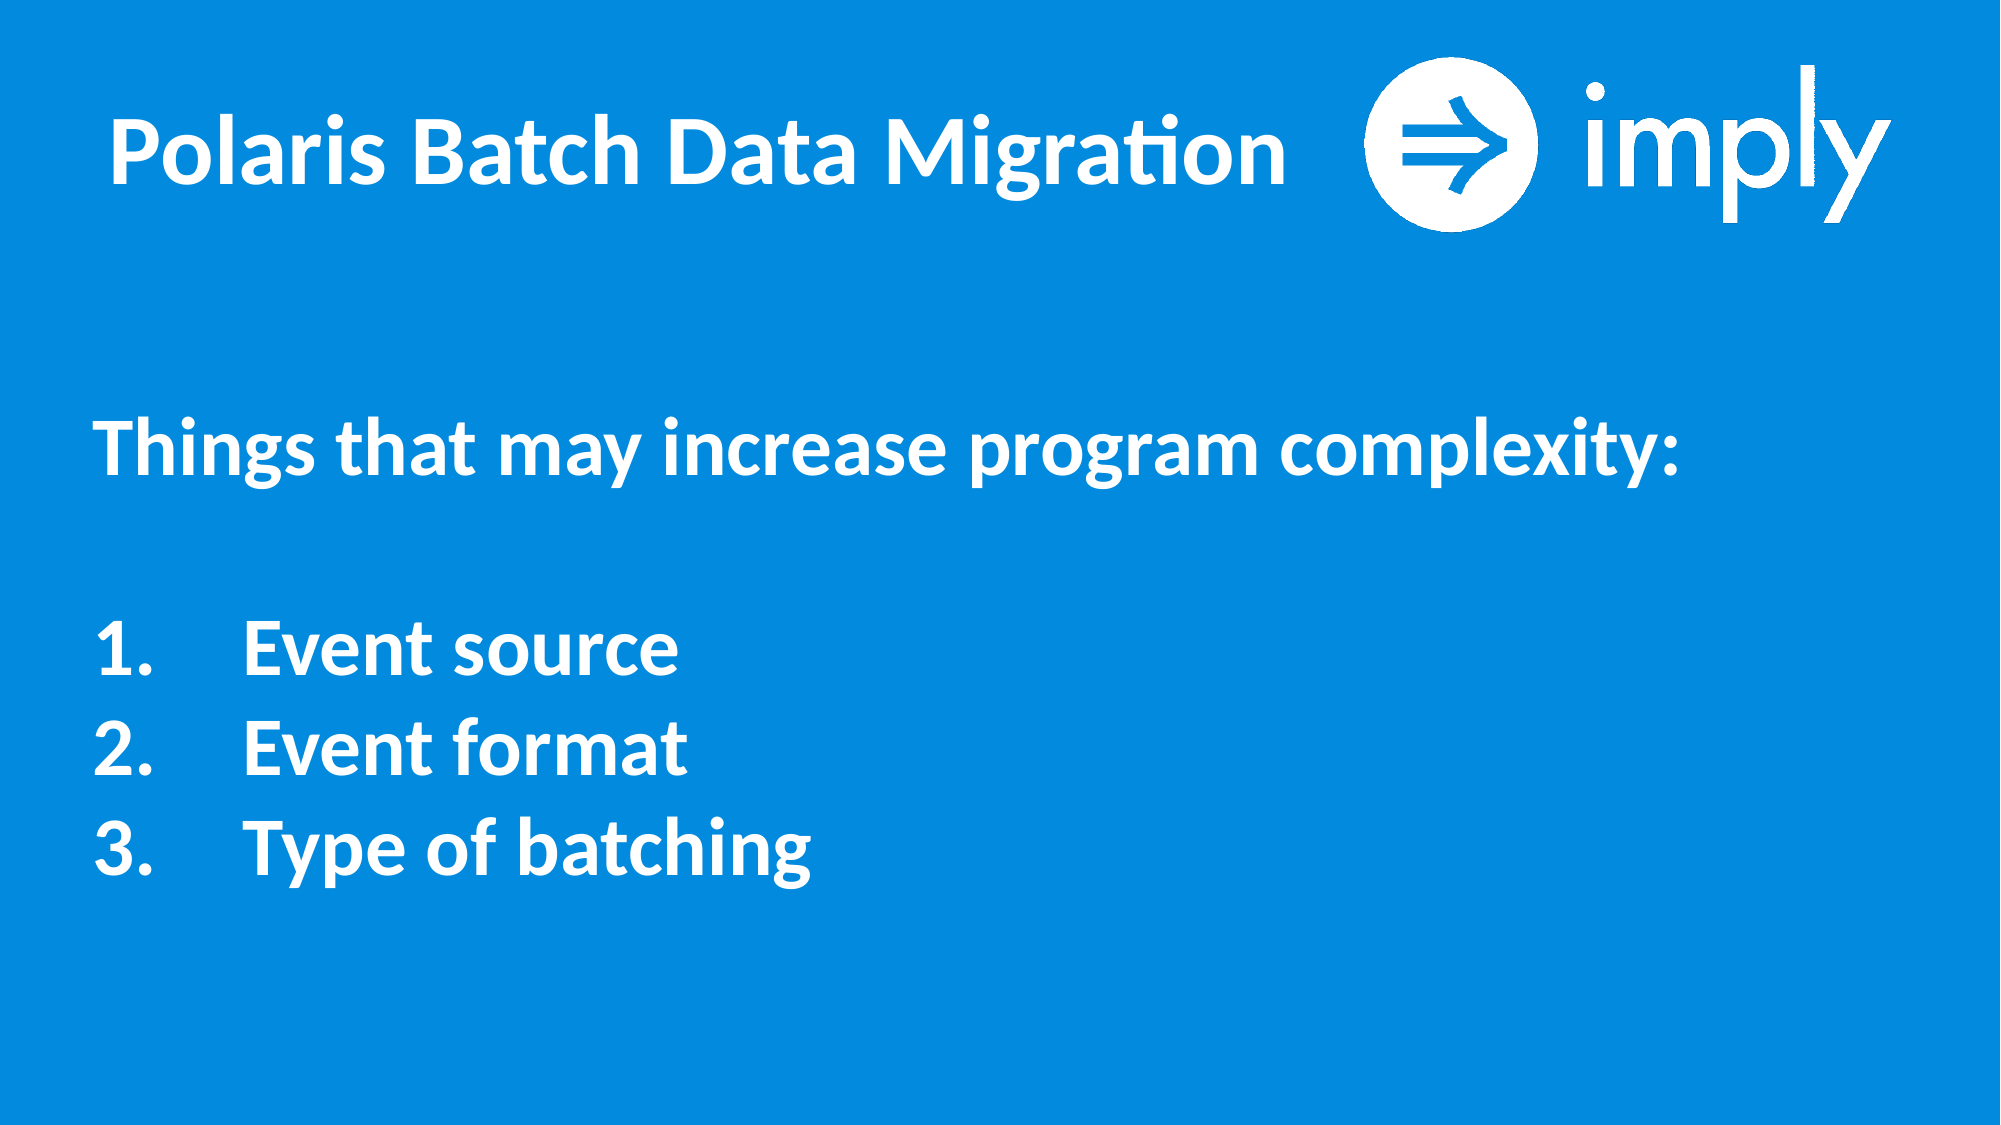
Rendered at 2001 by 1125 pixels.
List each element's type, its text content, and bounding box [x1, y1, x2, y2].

picture [1364, 24, 1894, 266]
text_box Things that may increase program complexity: Event source Event format Type of batching [77, 385, 1699, 900]
text_box Polaris Batch Data Migration [94, 77, 1306, 212]
